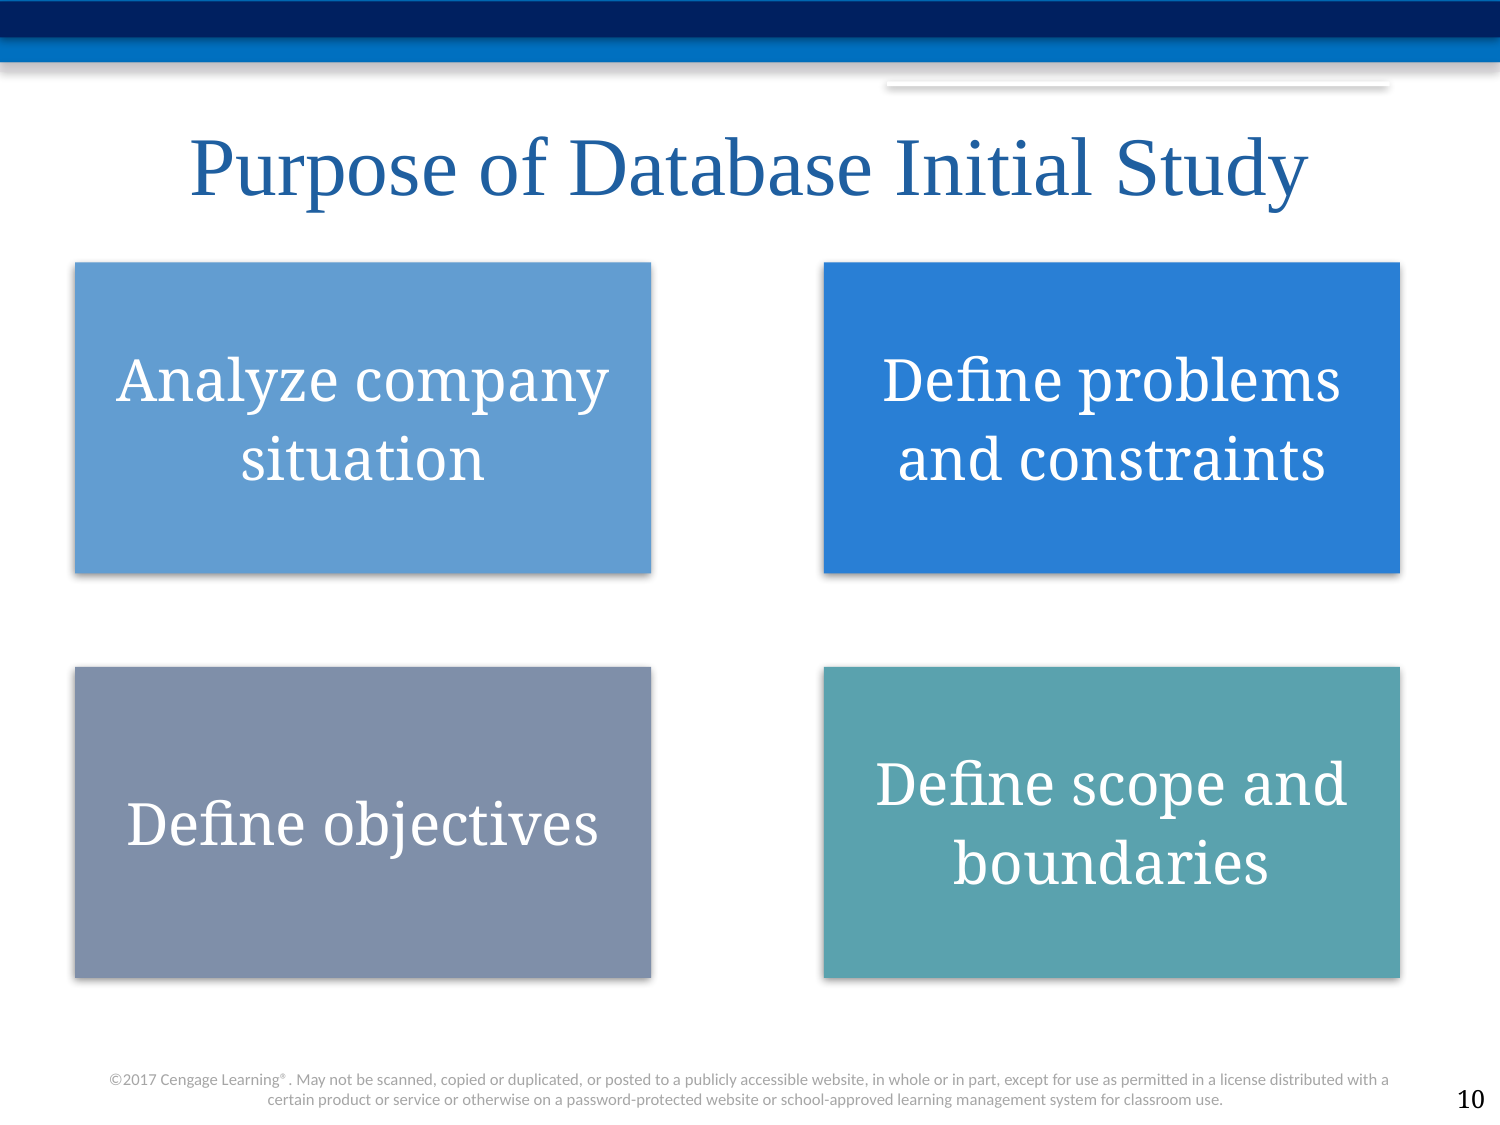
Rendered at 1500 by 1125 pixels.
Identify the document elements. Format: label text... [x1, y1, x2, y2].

title Purpose of Database Initial Study [75, 75, 1425, 250]
slide_number 10 [1425, 1074, 1500, 1125]
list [74, 262, 1401, 1001]
